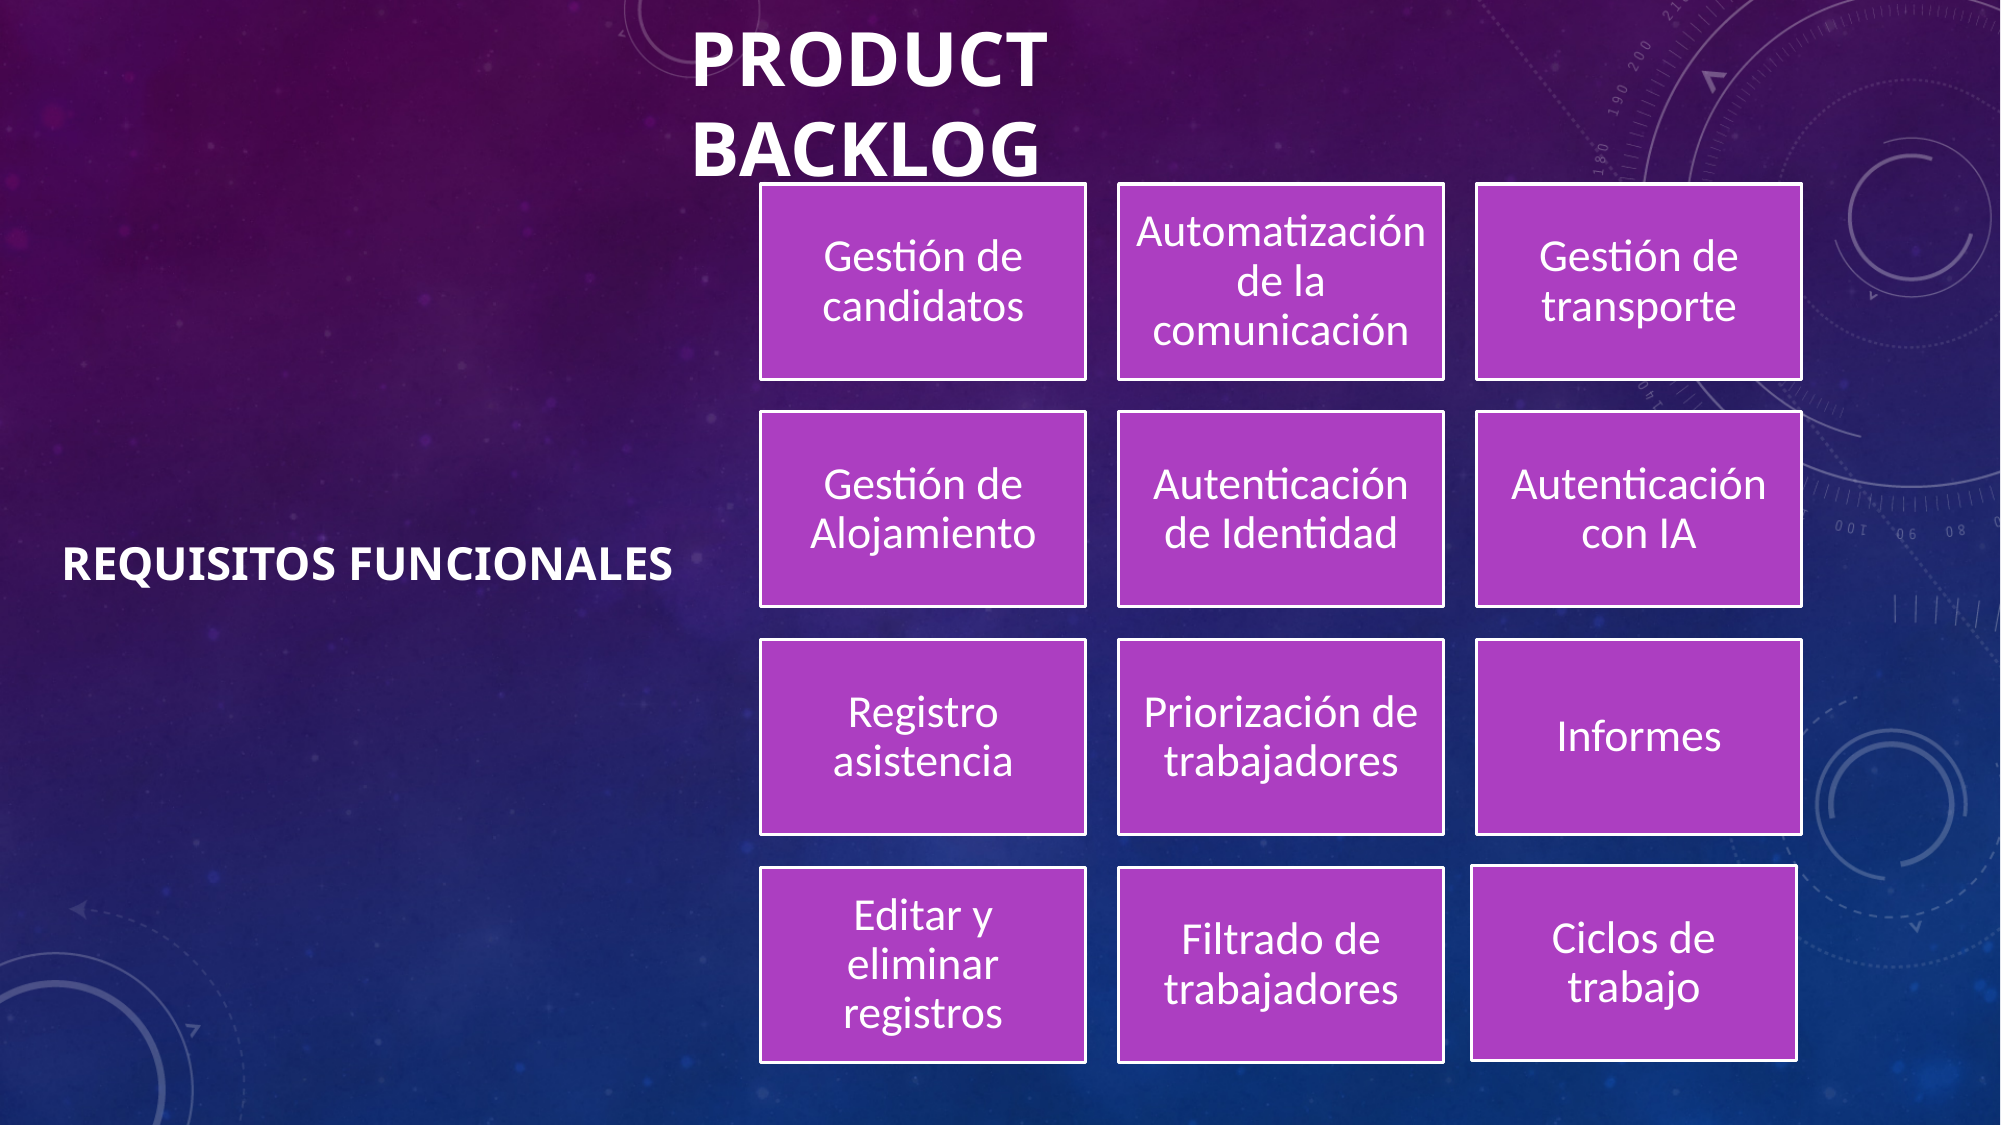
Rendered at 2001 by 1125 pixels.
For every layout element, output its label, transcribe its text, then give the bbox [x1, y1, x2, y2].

title Product backlog [674, 40, 1326, 162]
picture [0, 0, 2001, 1125]
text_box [674, 183, 1889, 1063]
text_box Requisitos funcionales [46, 501, 668, 624]
